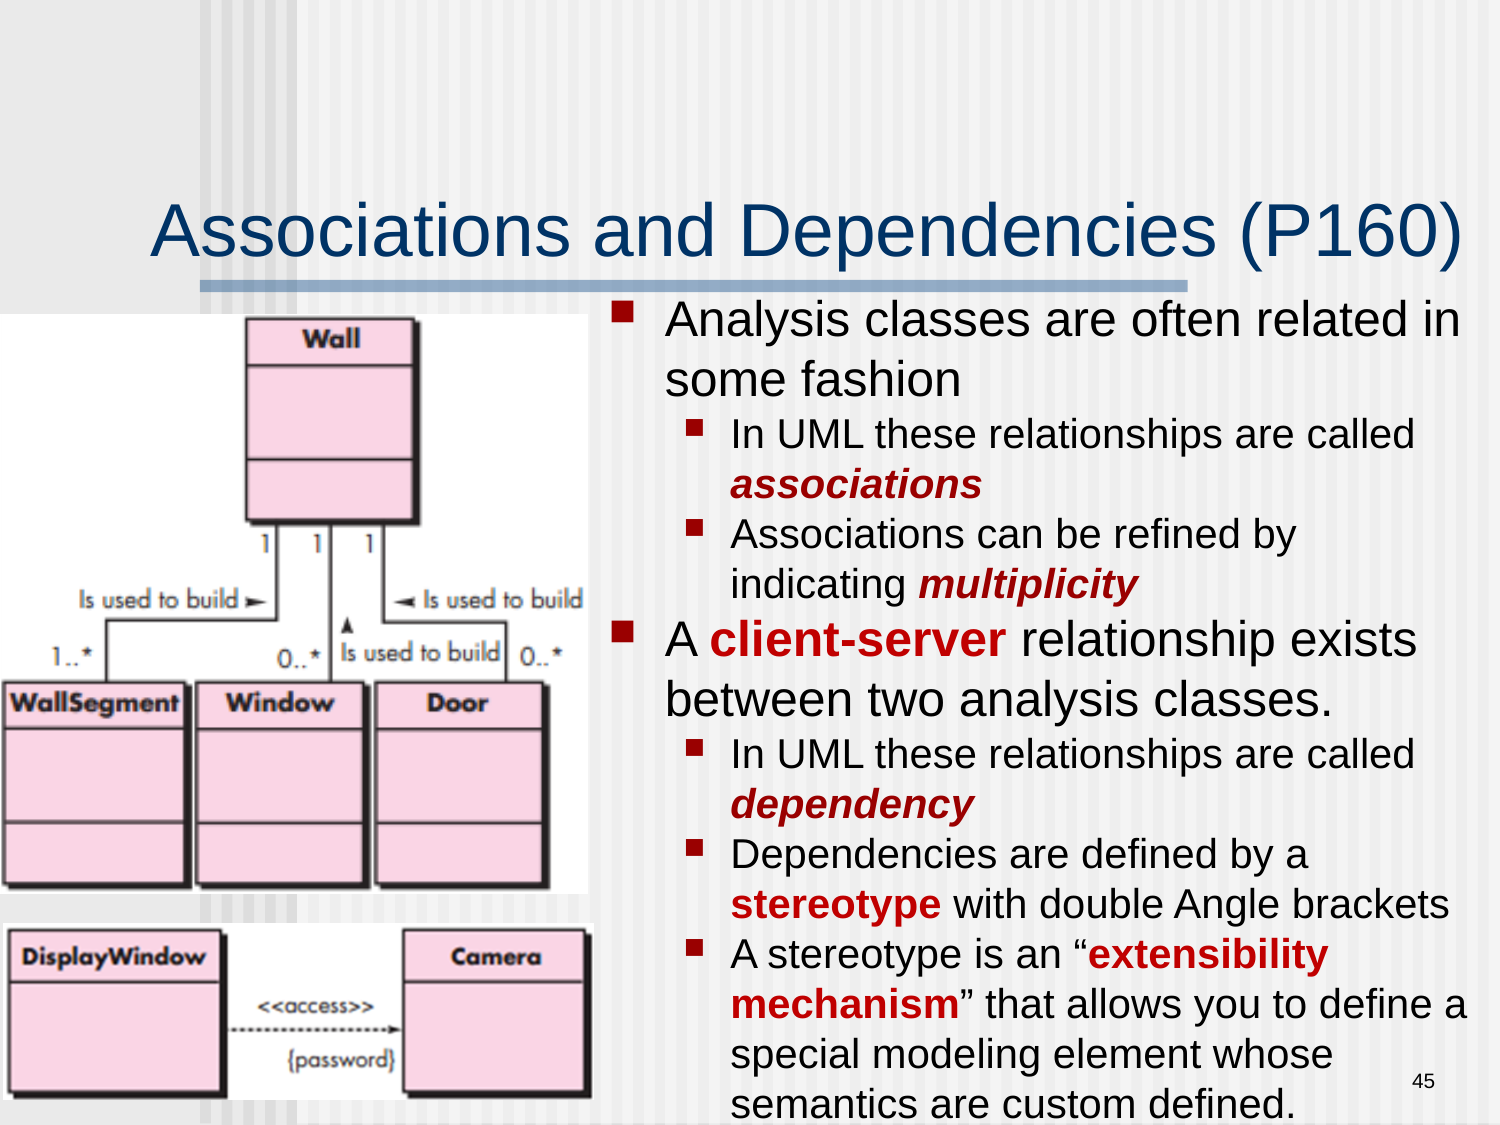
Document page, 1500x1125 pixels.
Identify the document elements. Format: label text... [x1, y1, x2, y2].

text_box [0, 314, 588, 894]
title Associations and Dependencies (P160) [135, 176, 1500, 279]
list Analysis classes are often related in some fashion In UML these relationships are called associations Associations can be refined by indicating multiplicity A client-server relationship exists between two analysis classes. In UML these relationships are called dependency Dependencies are defined by a stereotype with double Angle brackets A stereotype is an “extensibility mechanism” that allows you to define a special modeling element whose semantics are custom defined. [593, 278, 1500, 1125]
picture [3, 923, 594, 1101]
